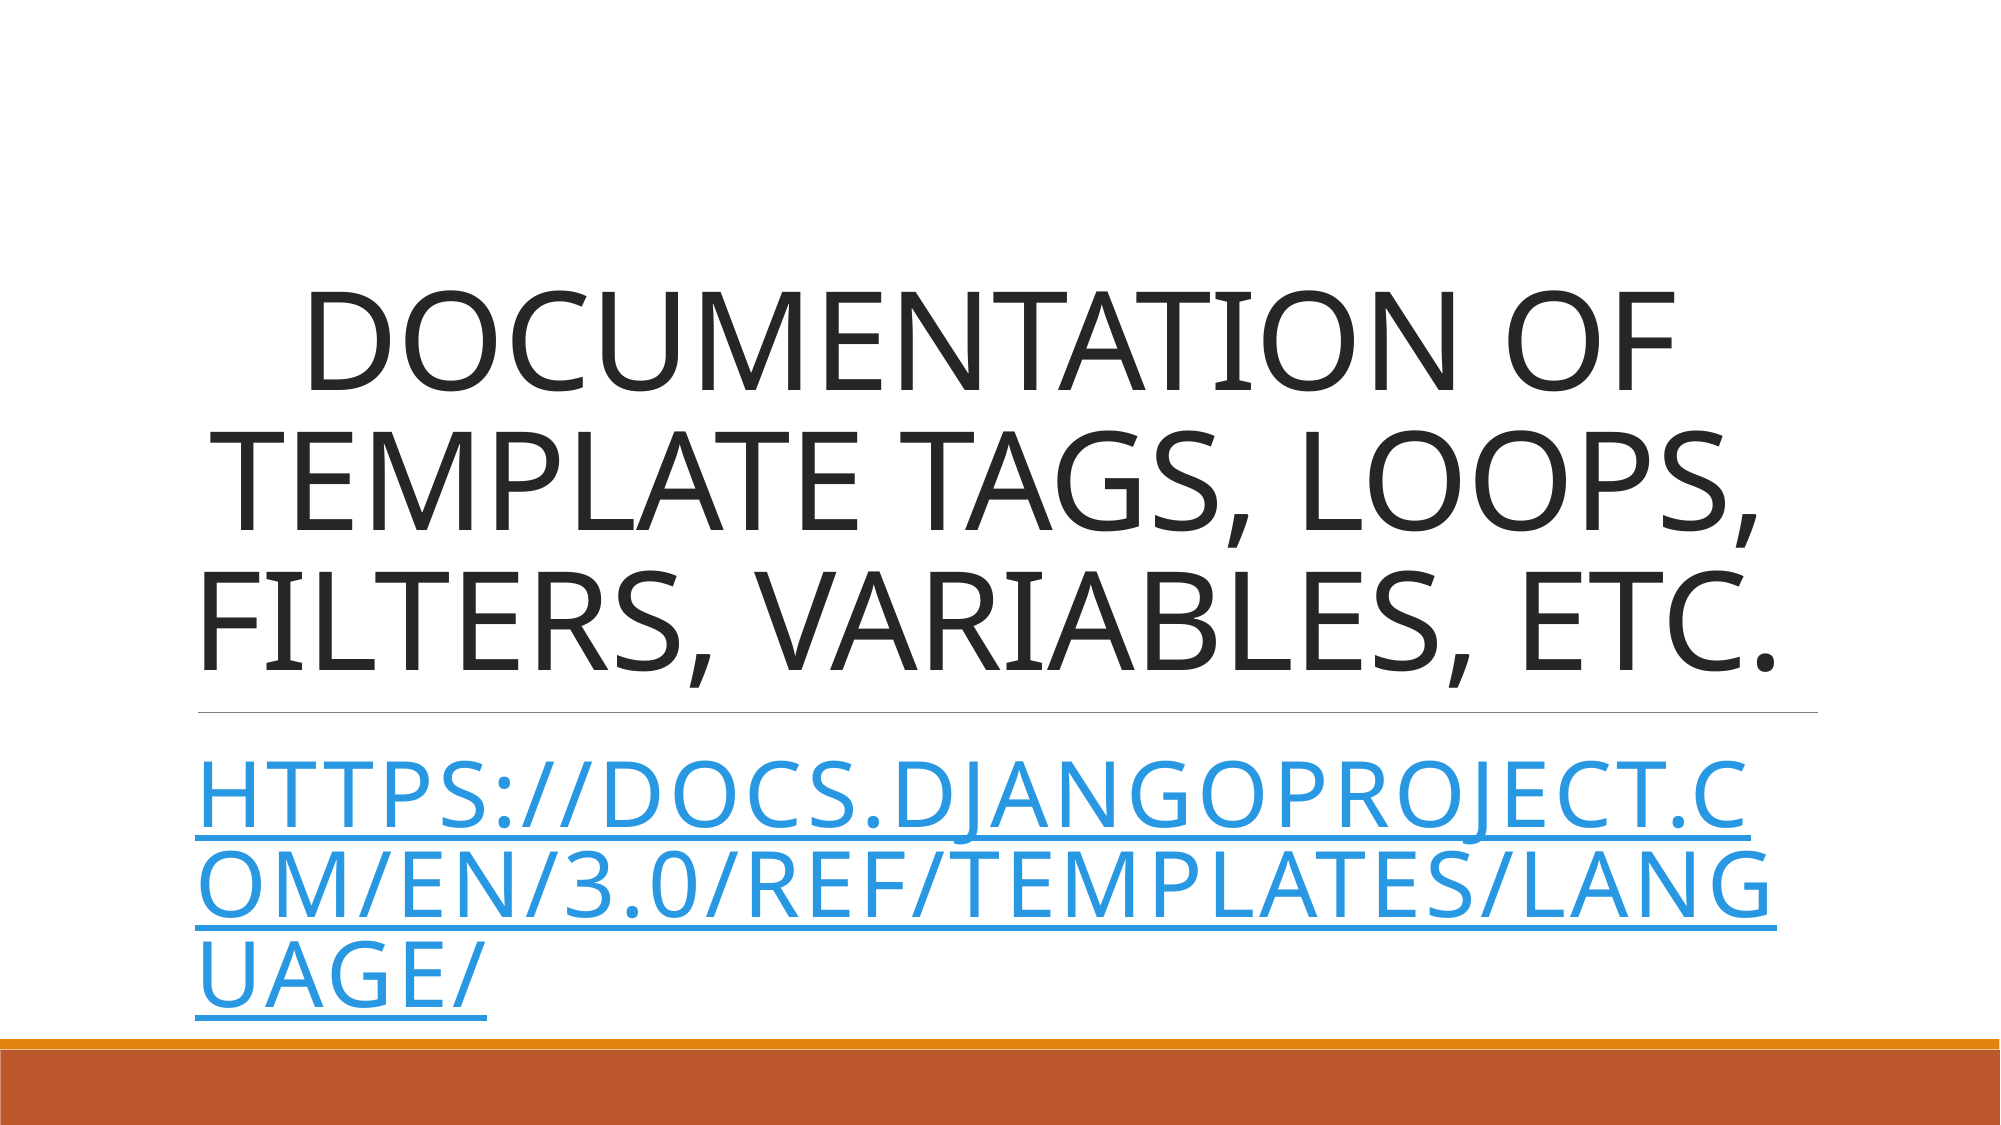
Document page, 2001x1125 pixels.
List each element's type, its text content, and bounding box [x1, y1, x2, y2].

title DOCUMENTATION OF TEMPLATE TAGS, LOOPS, FILTERS, VARIABLES, ETC. [162, 180, 1813, 707]
list https://docs.djangoproject.com/en/3.0/ref/templates/language/ [180, 730, 1830, 918]
